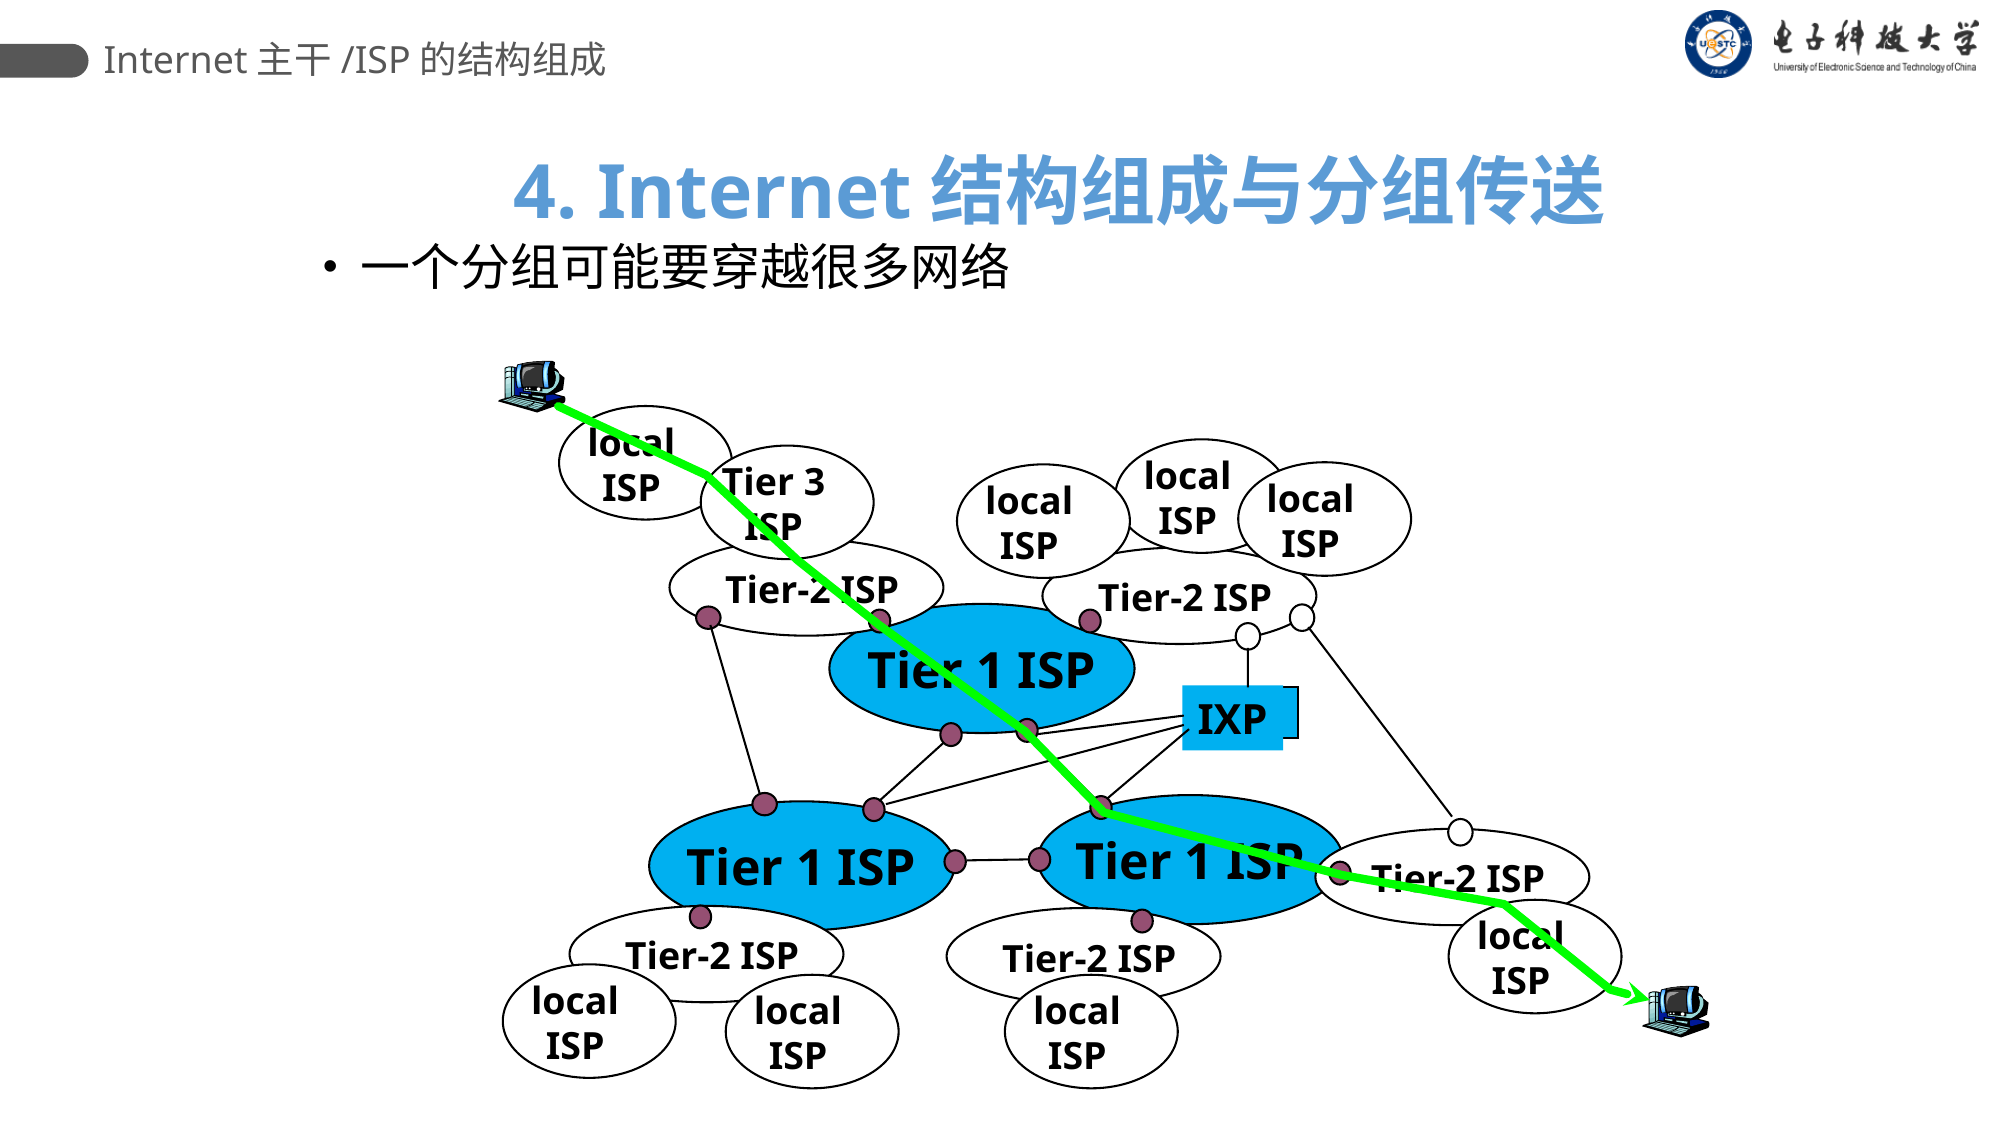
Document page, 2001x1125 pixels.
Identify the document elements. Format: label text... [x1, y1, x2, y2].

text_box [1448, 899, 1622, 1014]
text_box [498, 360, 569, 415]
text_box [559, 405, 732, 520]
text_box 一个分组可能要穿越很多网络 [307, 234, 1693, 327]
text_box [1622, 984, 1642, 1003]
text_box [502, 964, 676, 1078]
text_box Internet主干/ISP的结构组成 [103, 36, 641, 81]
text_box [956, 464, 1130, 578]
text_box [1004, 974, 1178, 1089]
picture [1685, 10, 1979, 78]
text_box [1238, 462, 1412, 576]
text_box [700, 445, 874, 560]
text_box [725, 974, 899, 1089]
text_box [1642, 985, 1713, 1040]
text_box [569, 539, 1590, 1005]
text_box [380, 80, 1656, 234]
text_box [1115, 439, 1289, 553]
text_box 4. Internet结构组成与分组传送 [498, 146, 1827, 243]
